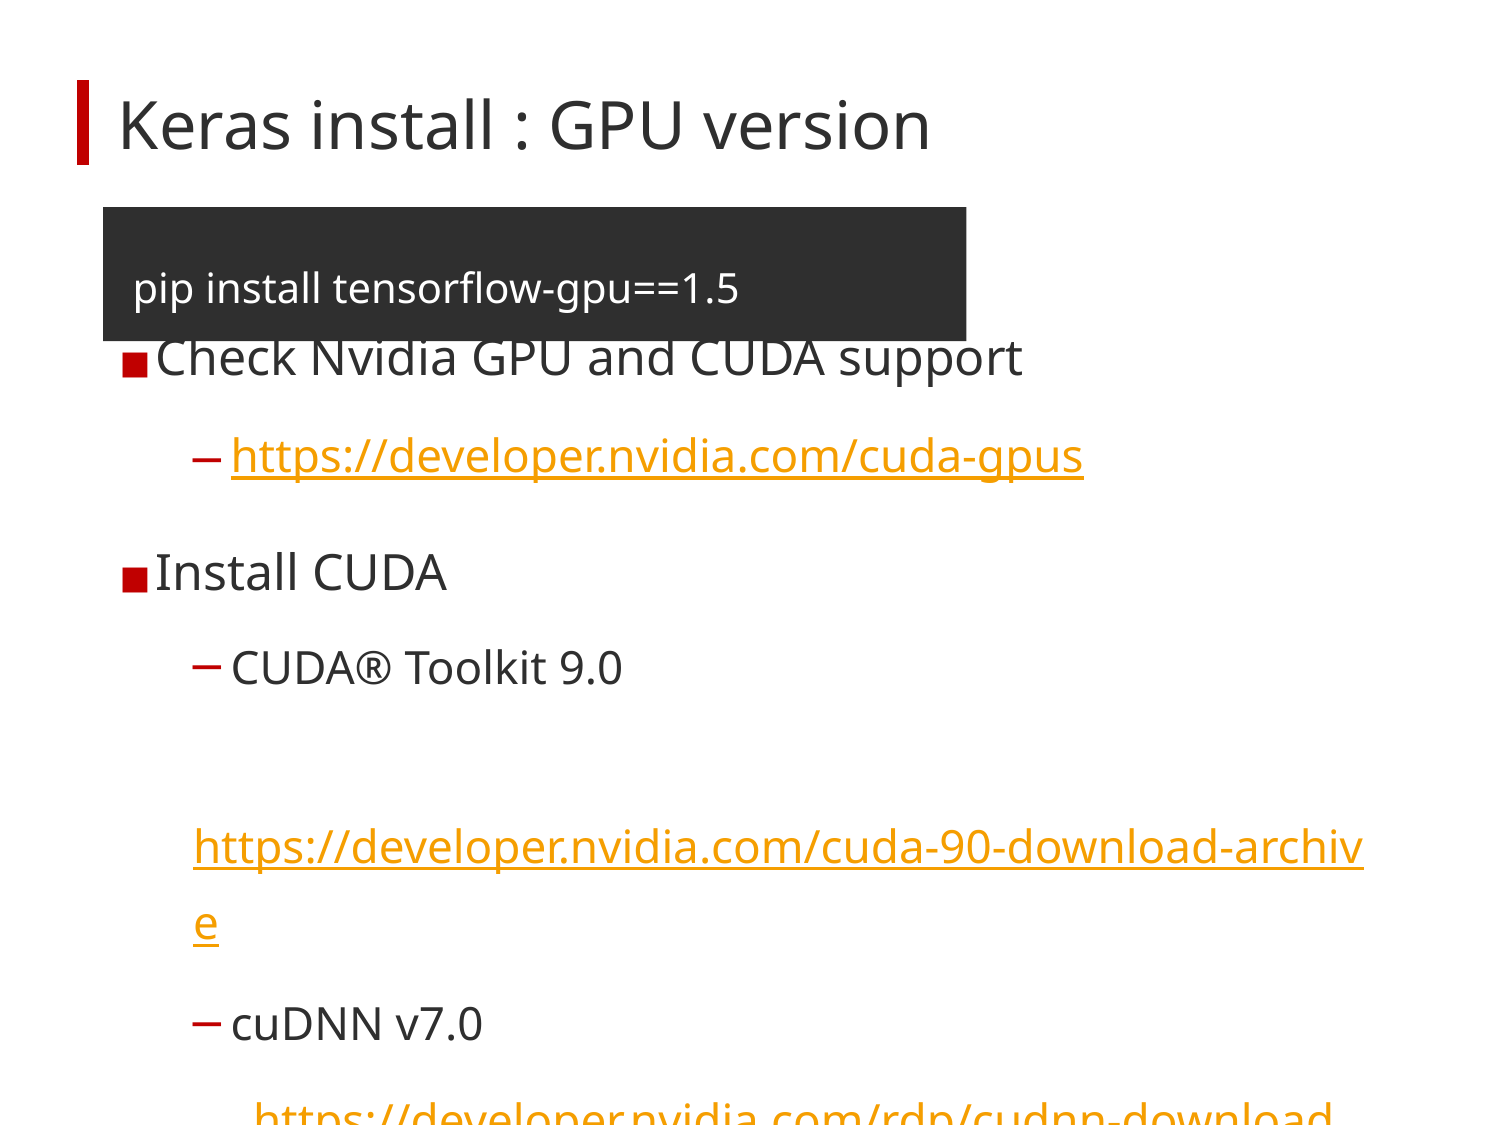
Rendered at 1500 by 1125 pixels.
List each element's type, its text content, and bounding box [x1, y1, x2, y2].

text_box pip install tensorflow-gpu==1.5 [103, 207, 967, 342]
list Check Nvidia GPU and CUDA support https://developer.nvidia.com/cuda-gpus Install CUDA CUDA® Toolkit 9.0 https://developer.nvidia.com/cuda-90-download-archive cuDNN v7.0 https://developer.nvidia.com/rdp/cudnn-download [103, 207, 1397, 1103]
title Keras install : GPU version [103, 75, 1397, 182]
